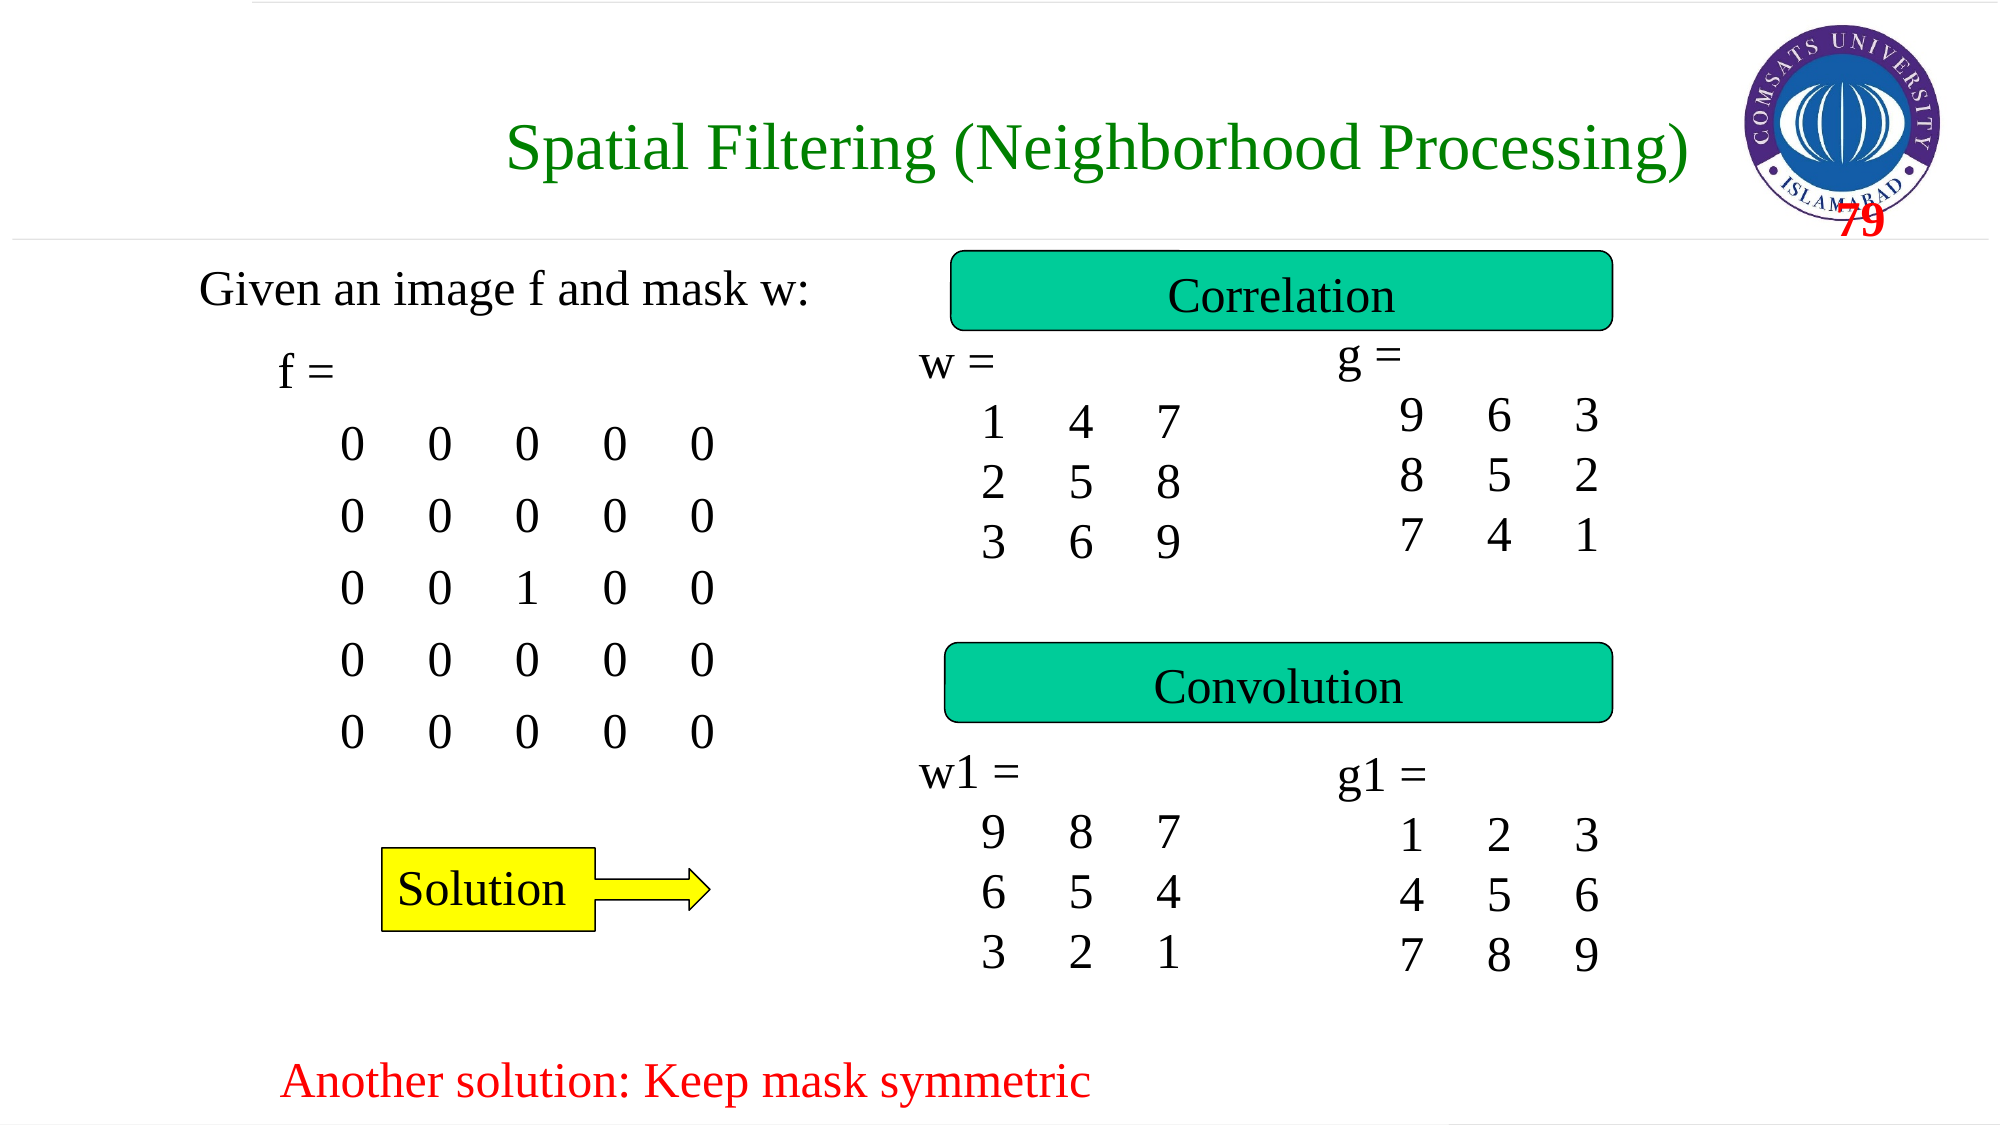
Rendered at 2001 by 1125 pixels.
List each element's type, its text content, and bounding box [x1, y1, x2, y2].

text_box Convolution [944, 642, 1613, 723]
text_box w = 1 4 7 2 5 8 3 6 9 w1 = 9 8 7 6 5 4 3 2 1 [828, 321, 1197, 986]
text_box f = 0 0 0 0 0 0 0 0 0 0 0 0 1 0 0 0 0 0 0 0 0 0 0 0 0 [263, 319, 750, 766]
text_box Spatial Filtering (Neighborhood Processing) [464, 95, 1733, 190]
text_box Solution [381, 847, 710, 932]
text_box g = 9 6 3 8 5 2 7 4 1 g1 = 1 2 3 4 5 6 7 8 9 [1247, 313, 1702, 1049]
text_box Correlation [950, 250, 1613, 331]
text_box Given an image f and mask w: [184, 248, 976, 324]
text_box Another solution: Keep mask symmetric [264, 1040, 1120, 1116]
picture [1730, 8, 1954, 237]
